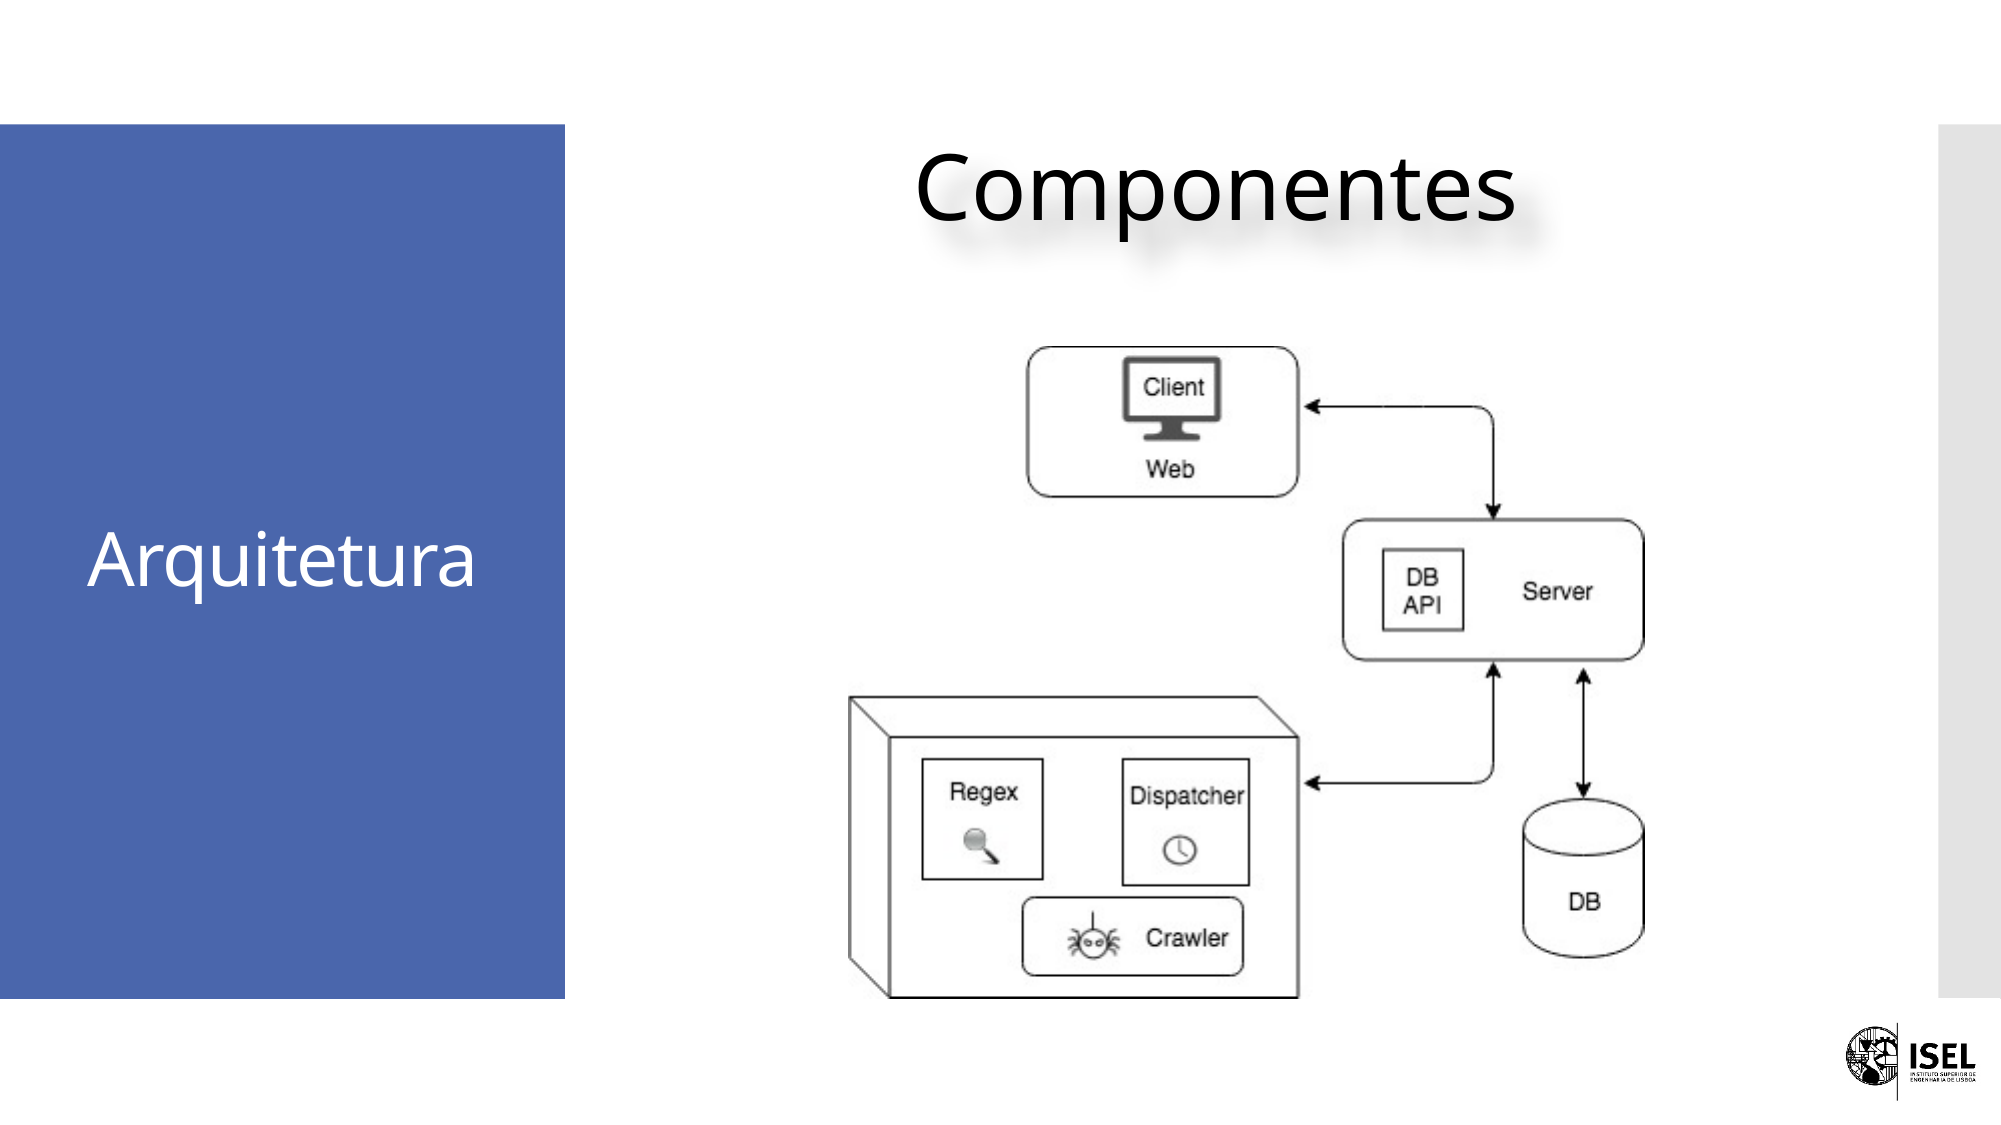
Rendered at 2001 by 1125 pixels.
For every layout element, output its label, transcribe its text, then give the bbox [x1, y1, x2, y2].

title Arquitetura [41, 184, 525, 940]
text_box Componentes [898, 121, 1534, 247]
picture [1821, 998, 2000, 1125]
picture [848, 346, 1646, 1000]
